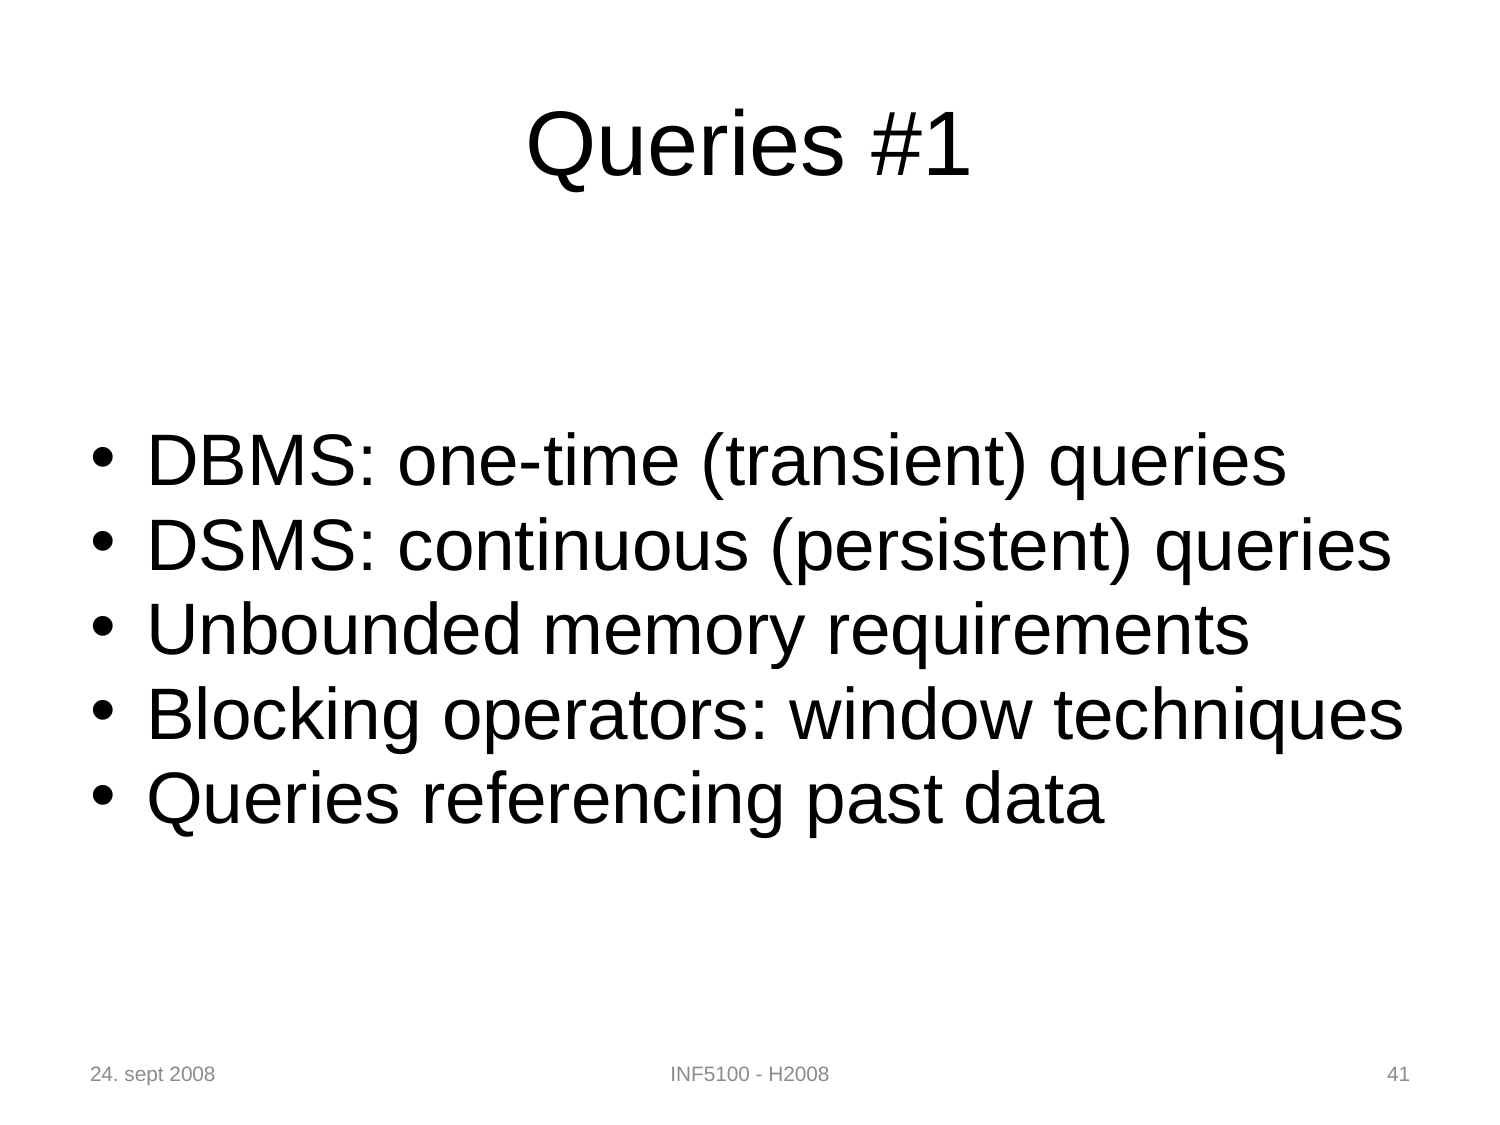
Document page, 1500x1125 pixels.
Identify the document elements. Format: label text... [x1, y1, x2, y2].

slide_number 41 [1074, 1042, 1425, 1103]
title Queries #1 [75, 45, 1425, 233]
footer INF5100 - H2008 [512, 1042, 988, 1103]
list DBMS: one-time (transient) queries DSMS: continuous (persistent) queries Unbounded memory requirements Blocking operators: window techniques Queries referencing past data [75, 262, 1425, 1005]
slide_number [75, 1042, 425, 1103]
